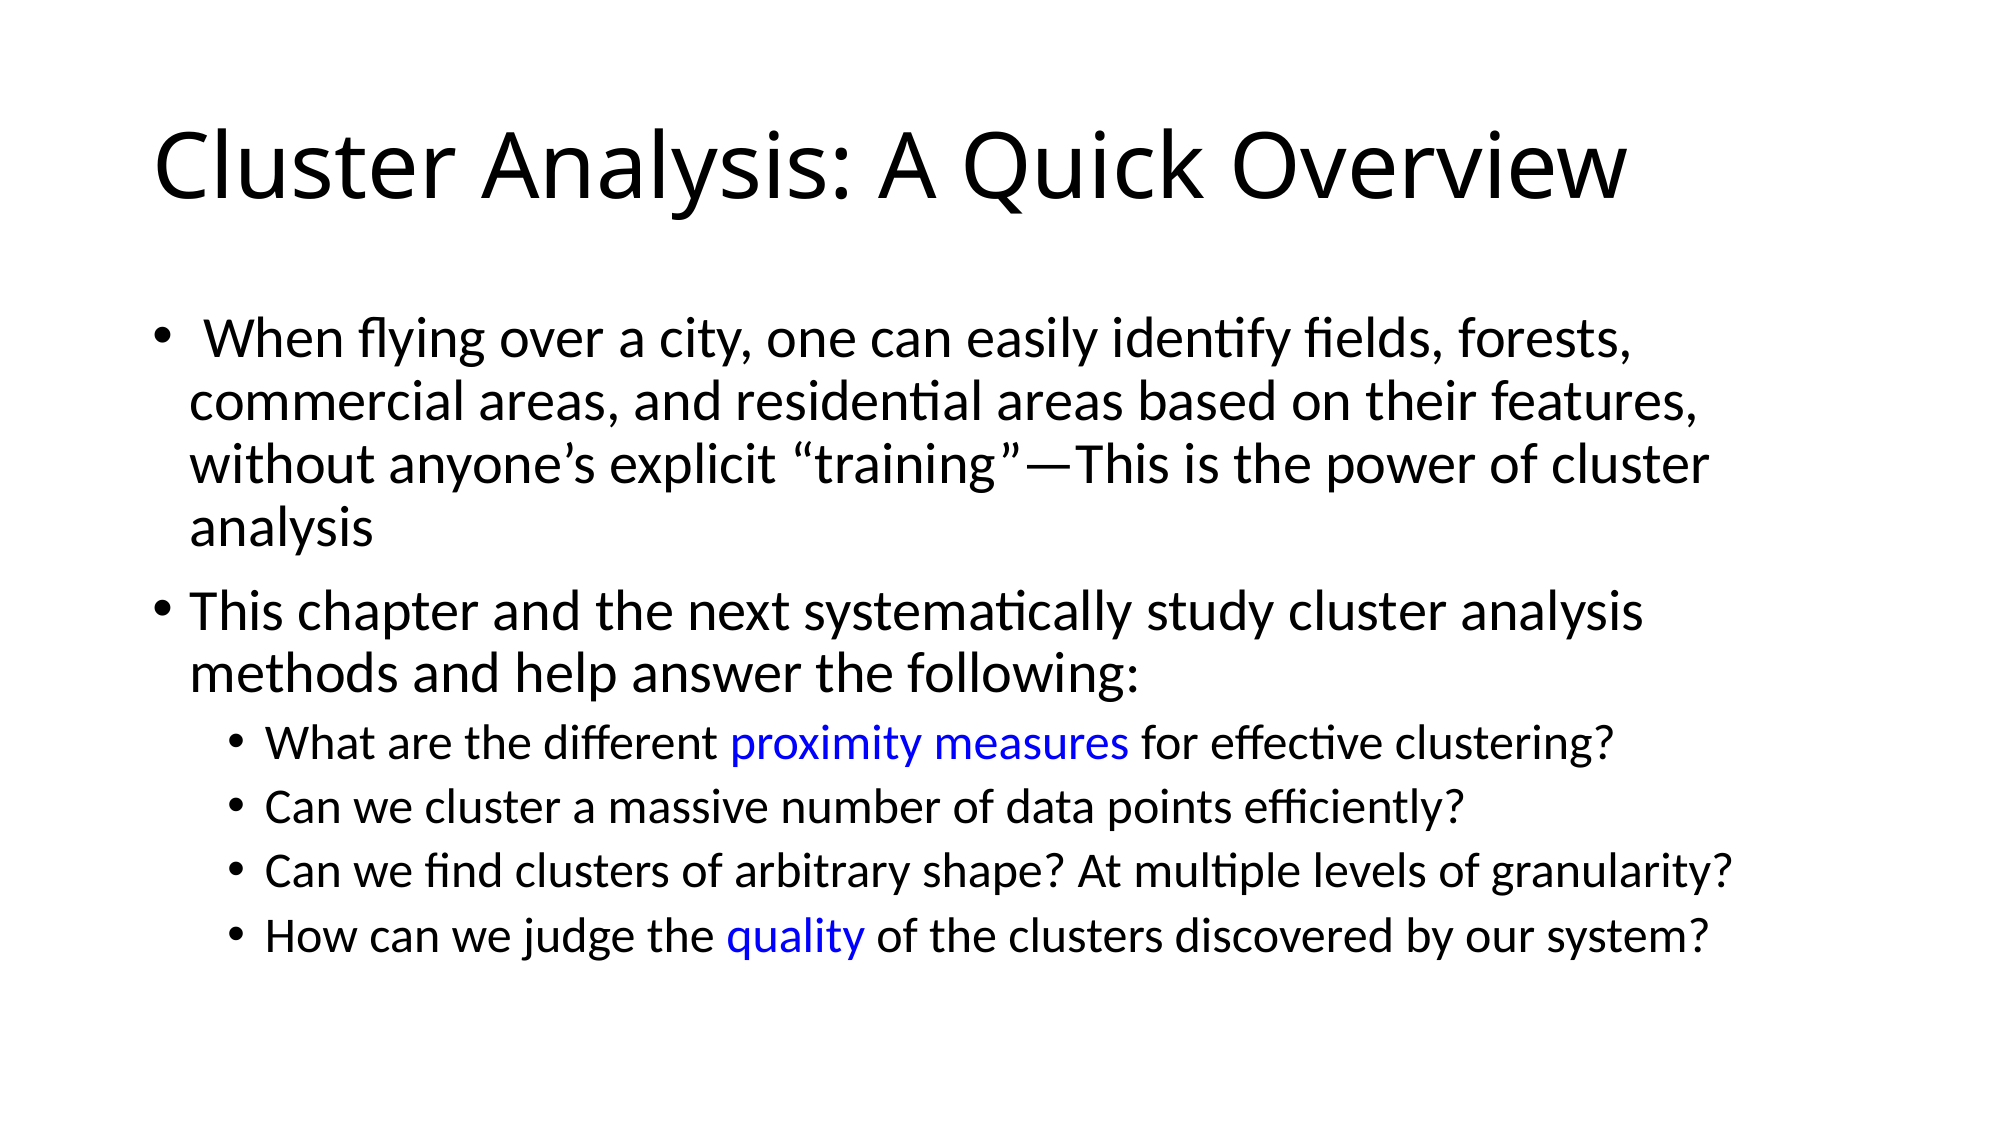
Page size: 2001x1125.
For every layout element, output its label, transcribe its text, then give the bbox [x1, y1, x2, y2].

title Cluster Analysis: A Quick Overview [137, 59, 1863, 278]
list When flying over a city, one can easily identify fields, forests, commercial areas, and residential areas based on their features, without anyone’s explicit “training”—This is the power of cluster analysis This chapter and the next systematically study cluster analysis methods and help answer the following: What are the different proximity measures for effective clustering? Can we cluster a massive number of data points efficiently? Can we find clusters of arbitrary shape? At multiple levels of granularity? How can we judge the quality of the clusters discovered by our system? [137, 299, 1863, 1014]
